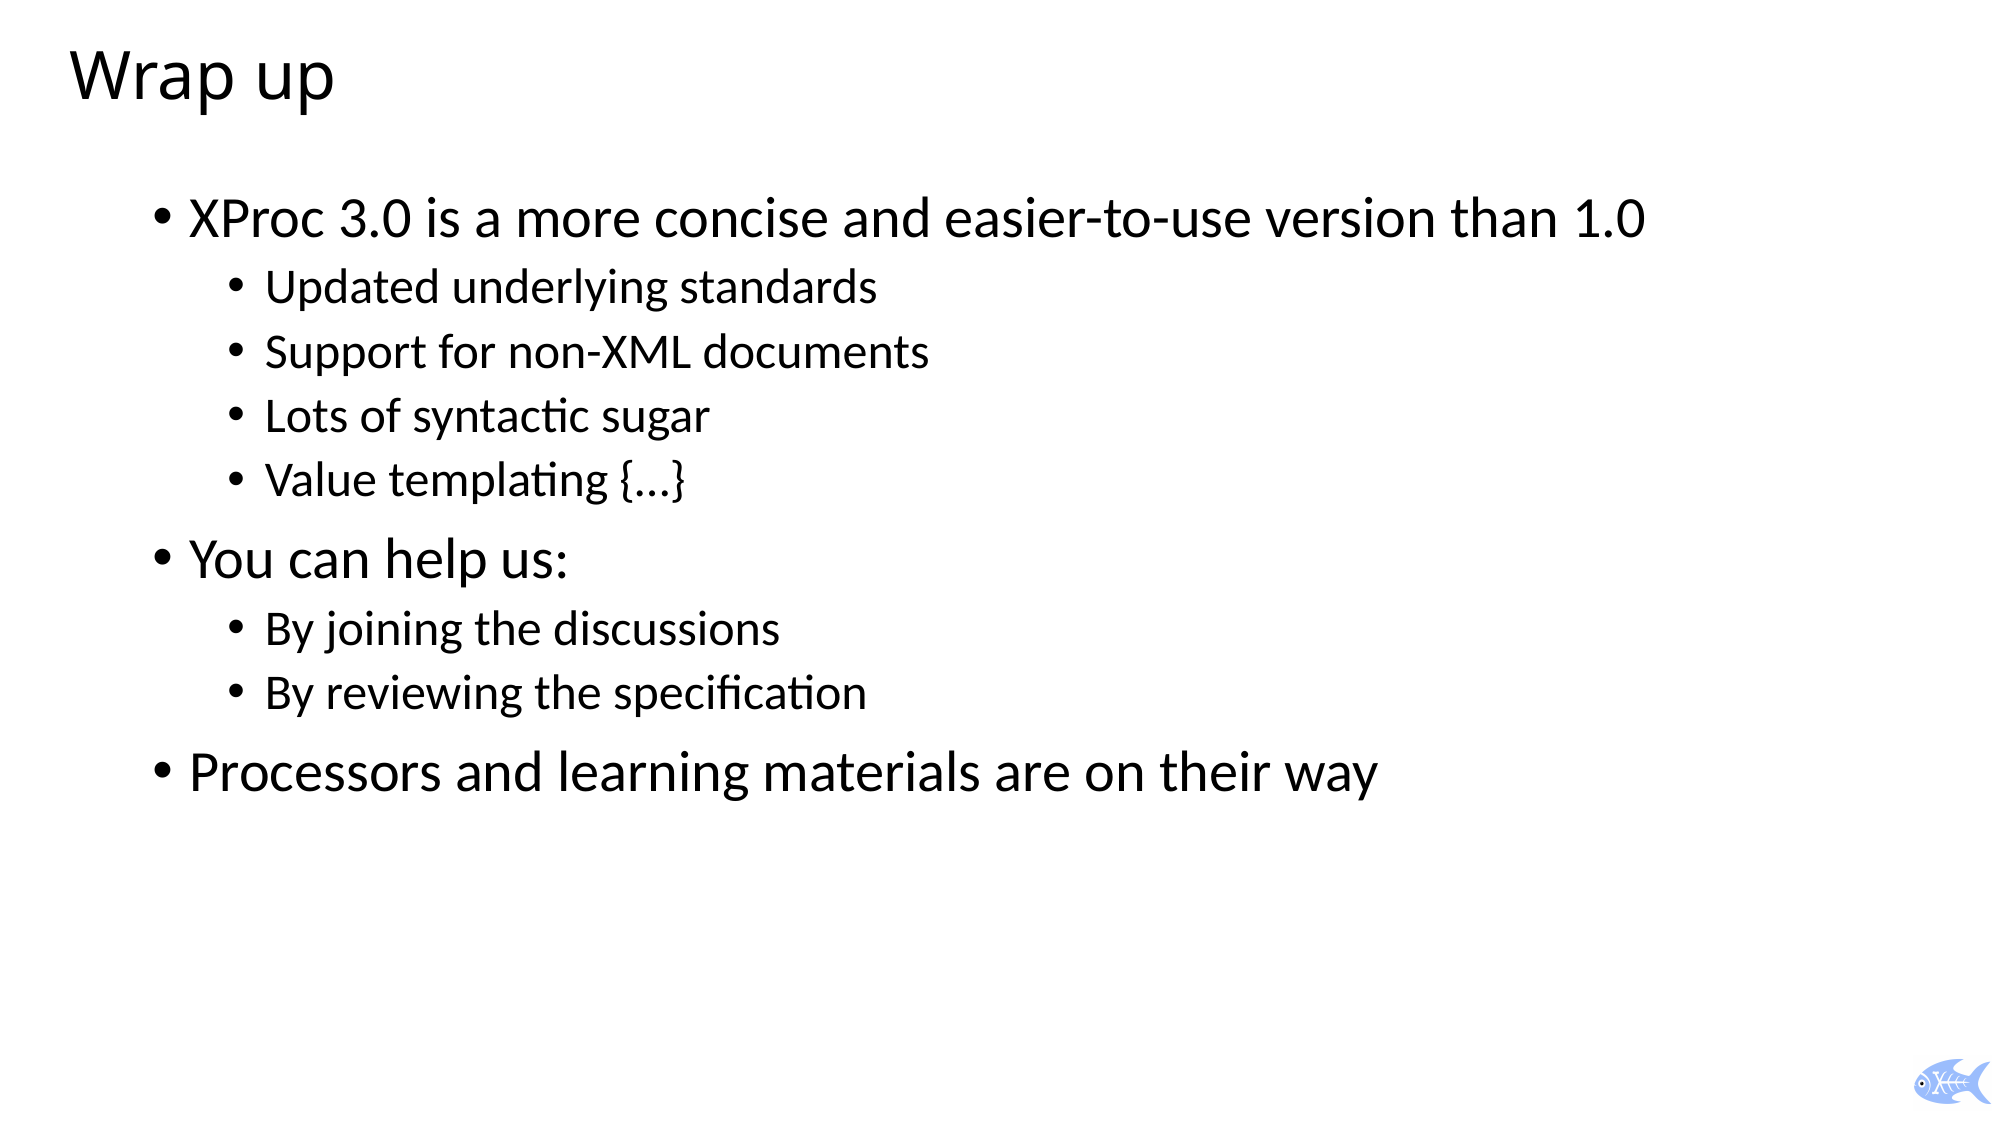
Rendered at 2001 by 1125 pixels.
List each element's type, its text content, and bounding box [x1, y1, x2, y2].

list XProc 3.0 is a more concise and easier-to-use version than 1.0 Updated underlying standards Support for non-XML documents Lots of syntactic sugar Value templating {…} You can help us: By joining the discussions By reviewing the specification Processors and learning materials are on their way [137, 179, 1863, 894]
picture [1913, 1055, 1992, 1111]
title Wrap up [55, 26, 1781, 124]
